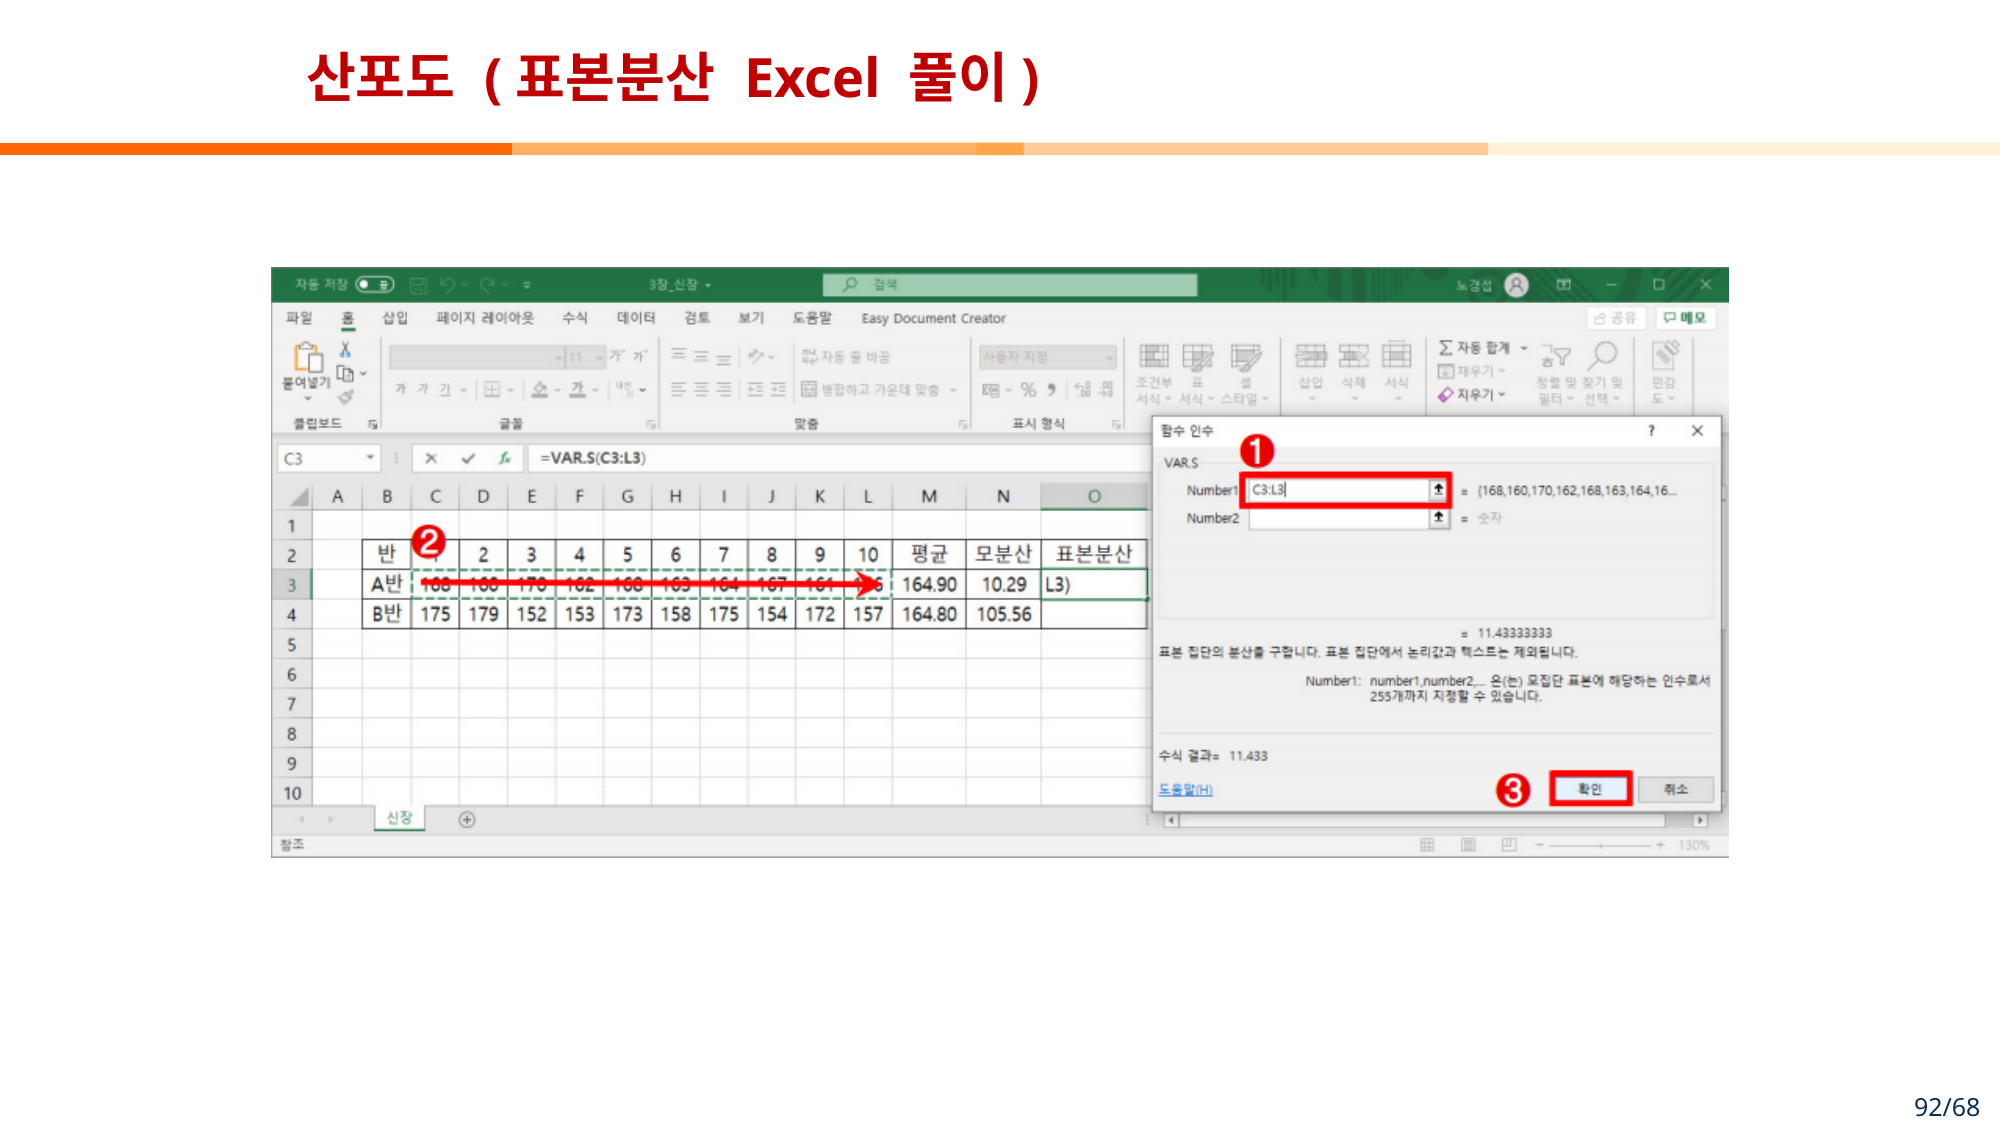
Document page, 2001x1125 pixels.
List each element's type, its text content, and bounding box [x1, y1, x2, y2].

picture [271, 266, 1729, 858]
title 산포도 (표본분산 Excel 풀이) [291, 31, 1532, 122]
